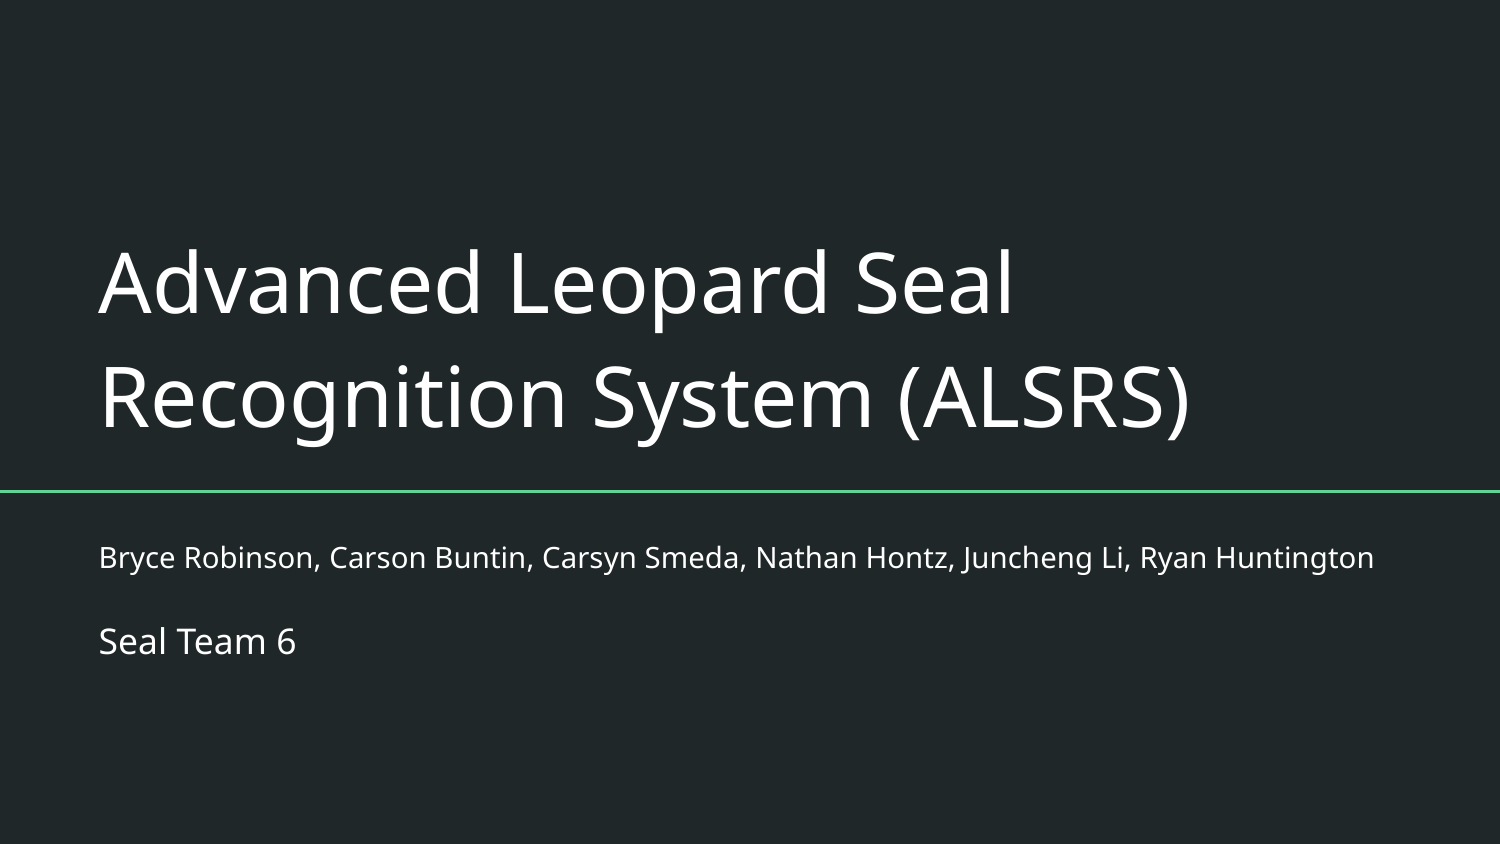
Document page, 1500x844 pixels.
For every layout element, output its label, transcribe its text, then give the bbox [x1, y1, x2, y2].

subtitle Seal Team 6 [83, 601, 1142, 697]
title Advanced Leopard Seal Recognition System (ALSRS) [83, 206, 1417, 467]
subtitle Bryce Robinson, Carson Buntin, Carsyn Smeda, Nathan Hontz, Juncheng Li, Ryan Huntington [83, 522, 1417, 626]
